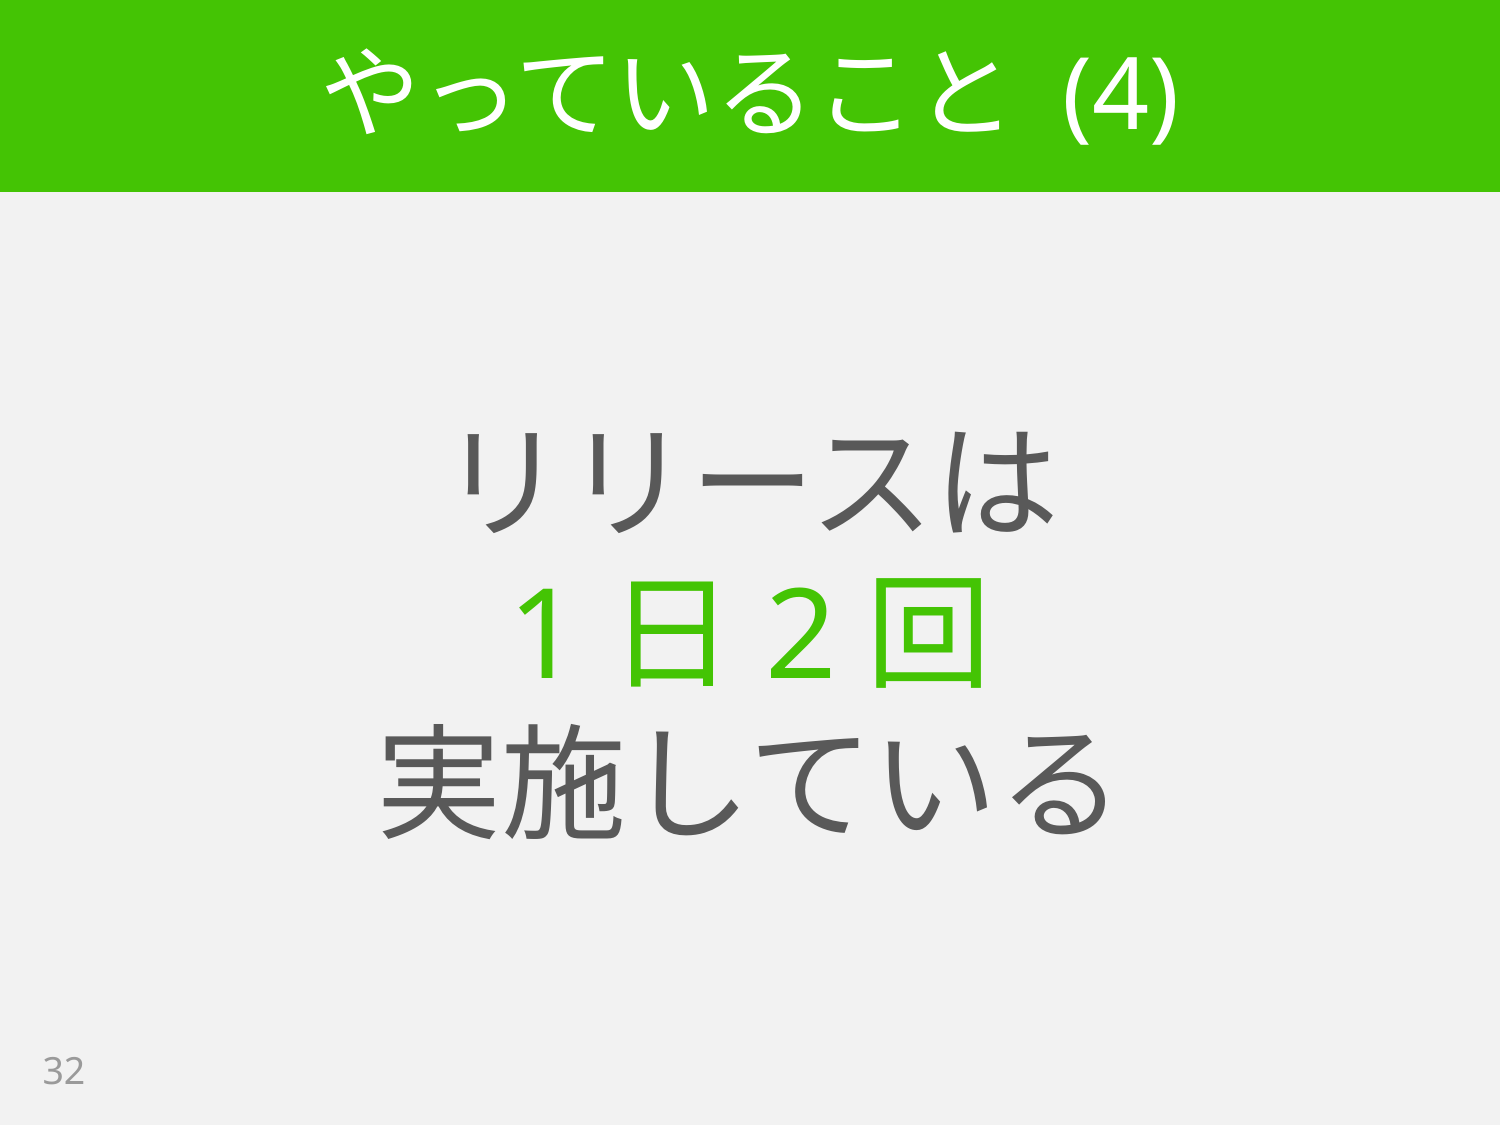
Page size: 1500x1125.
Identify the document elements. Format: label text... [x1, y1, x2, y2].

list リリースは 1日2回 実施している [103, 277, 1397, 1000]
title やっていること (4) [0, 53, 1500, 140]
slide_number 32 [27, 1042, 146, 1102]
